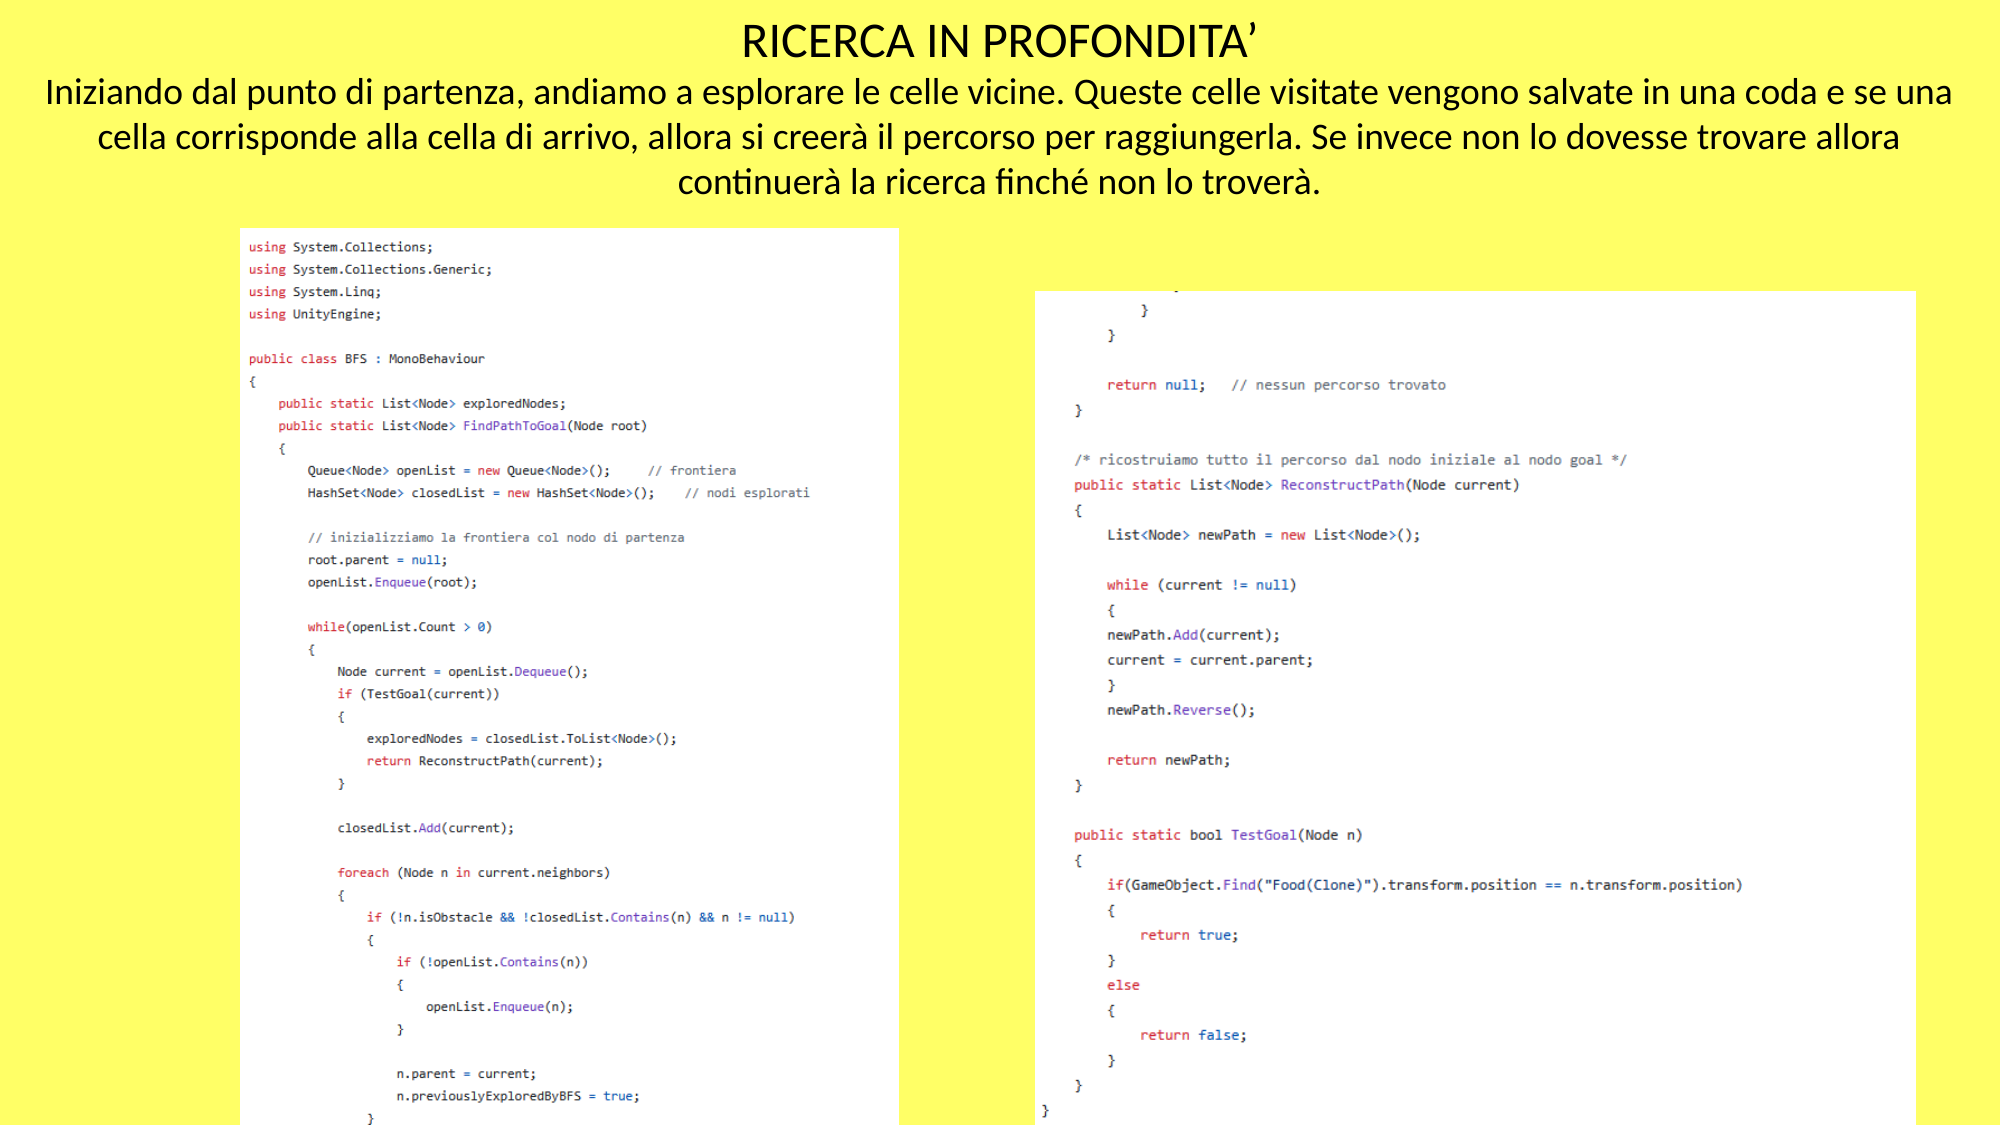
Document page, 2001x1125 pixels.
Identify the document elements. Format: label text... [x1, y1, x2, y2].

picture [1035, 291, 1916, 1125]
picture [240, 227, 899, 1125]
text_box RICERCA IN PROFONDITA’ Iniziando dal punto di partenza, andiamo a esplorare le celle vicine. Queste celle visitate vengono salvate in una coda e se una cella corrisponde alla cella di arrivo, allora si creerà il percorso per raggiungerla. Se invece non lo dovesse trovare allora continuerà la ricerca finché non lo troverà. [0, 0, 2000, 210]
